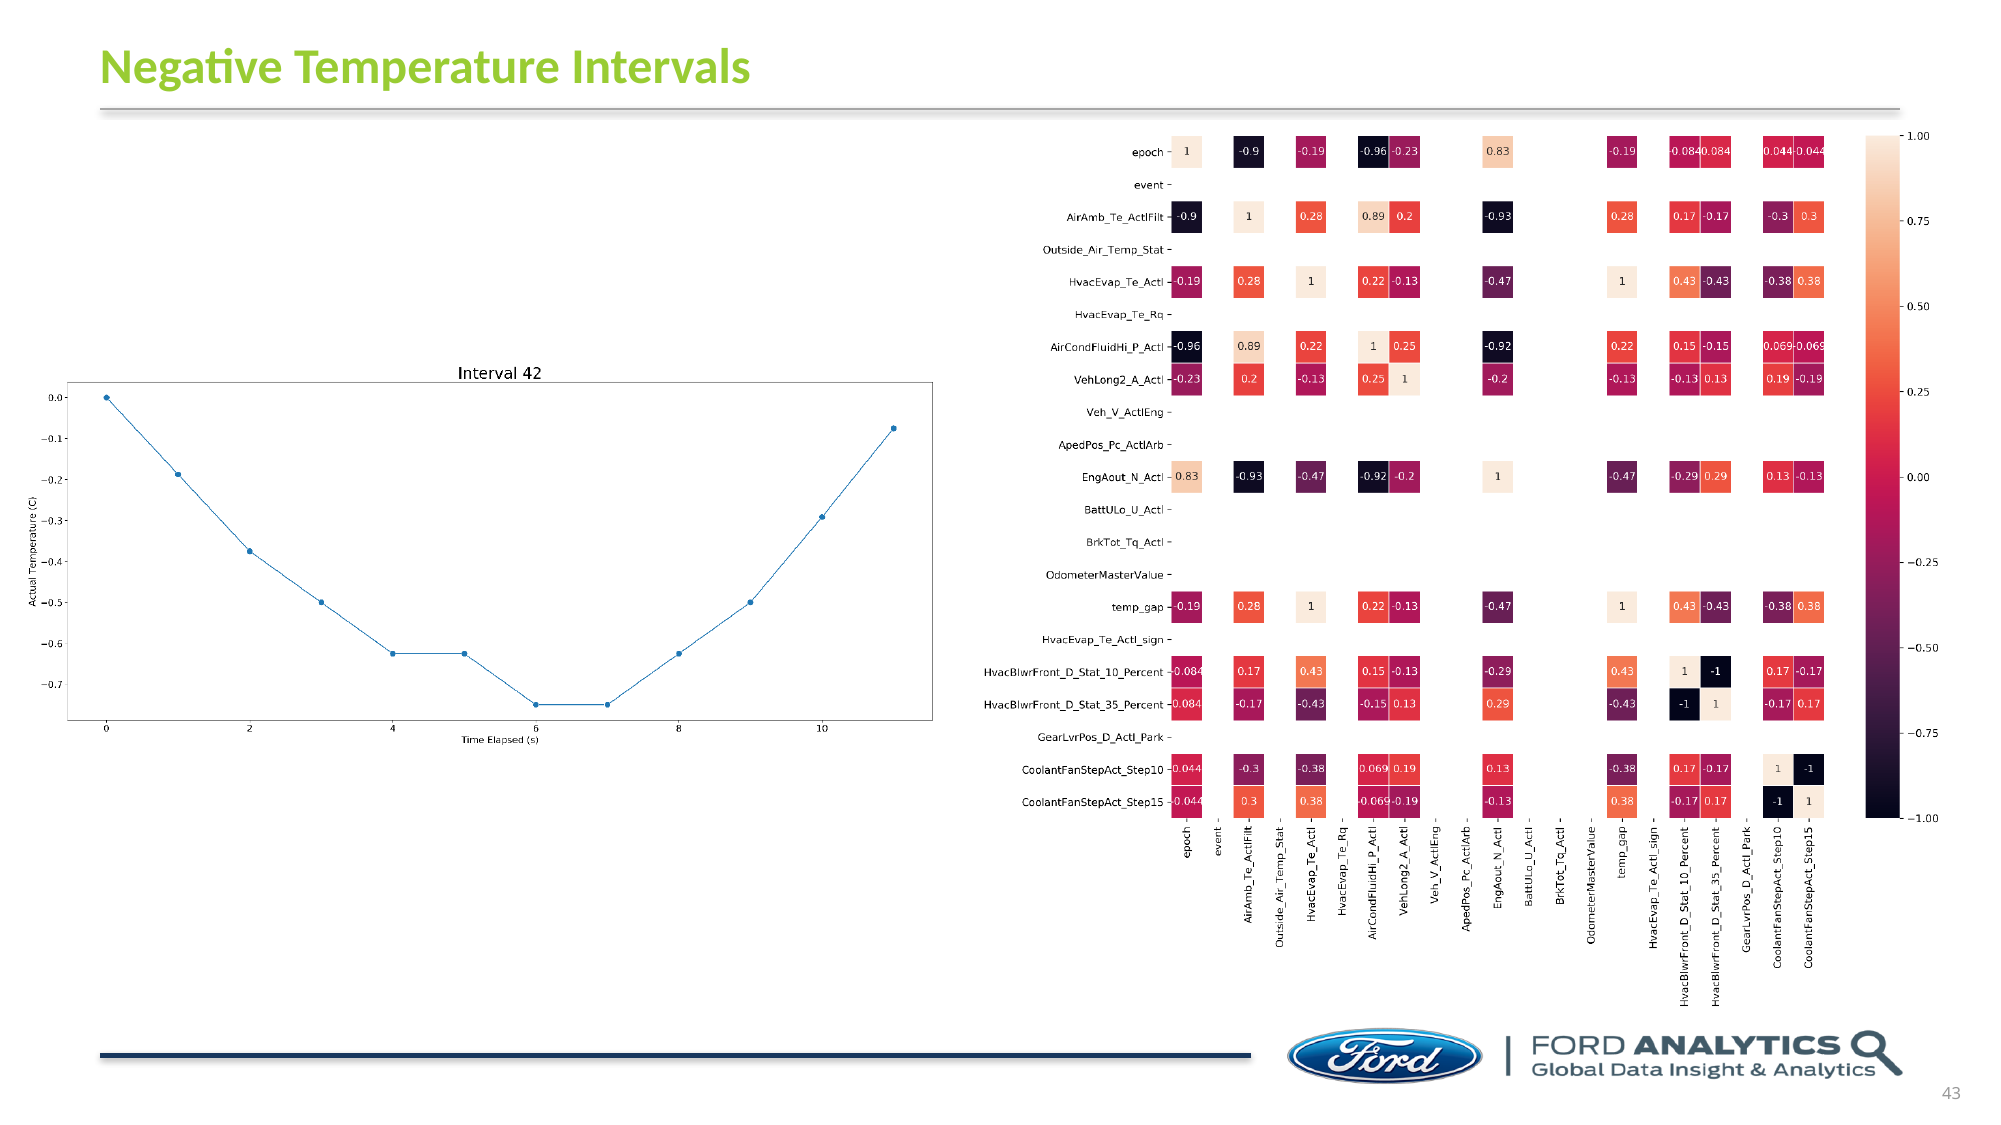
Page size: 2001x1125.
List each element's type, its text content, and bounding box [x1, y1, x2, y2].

picture [976, 124, 1947, 1014]
picture [1285, 1023, 1905, 1088]
title Negative Temperature Intervals [99, 24, 1900, 102]
picture [24, 362, 937, 749]
slide_number 43 [1903, 1064, 2000, 1124]
